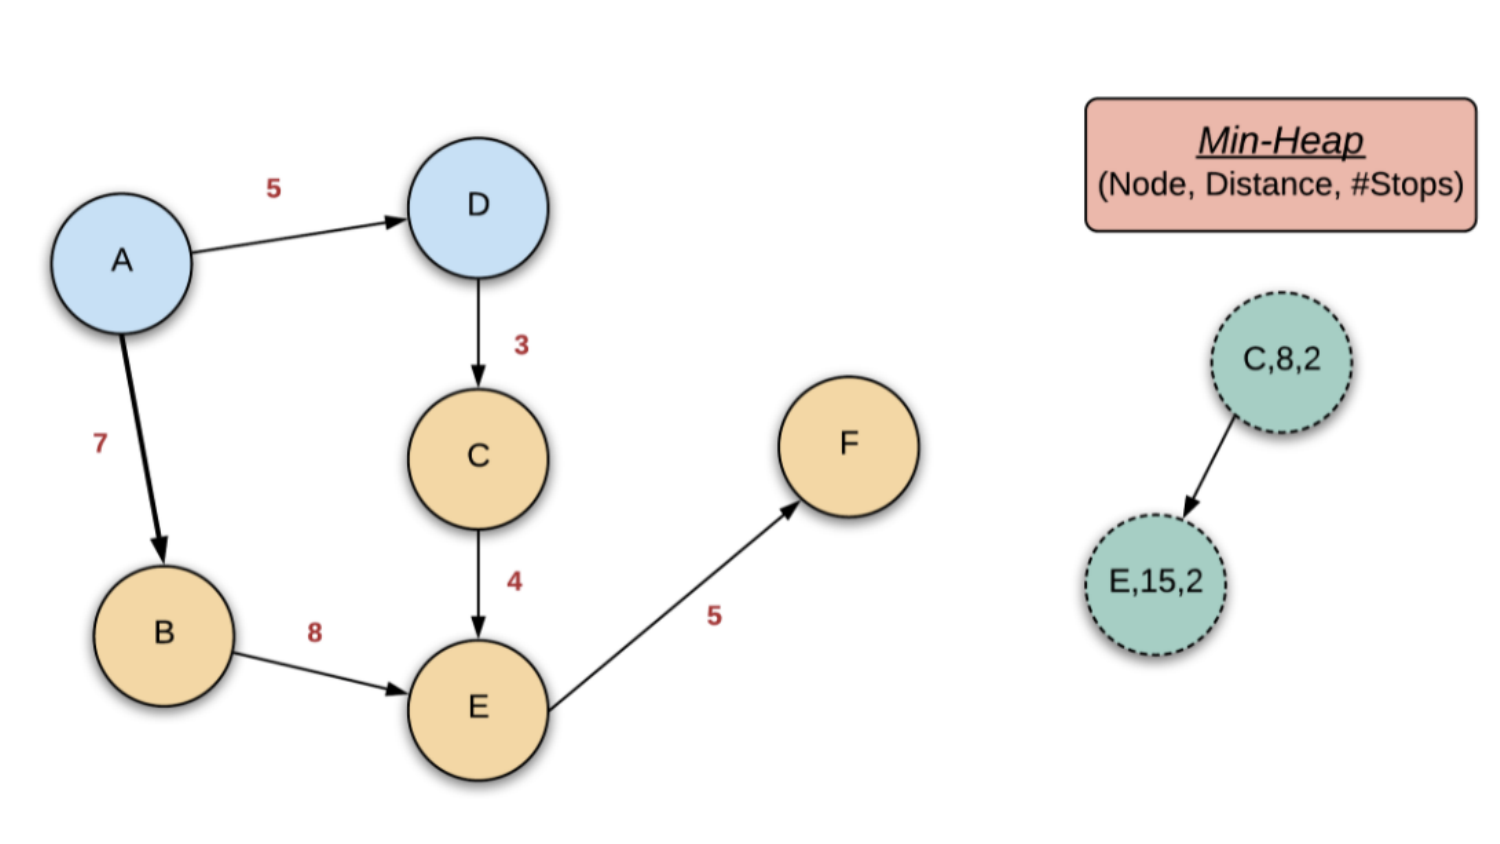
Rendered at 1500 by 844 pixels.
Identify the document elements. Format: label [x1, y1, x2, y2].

picture [0, 44, 1500, 800]
